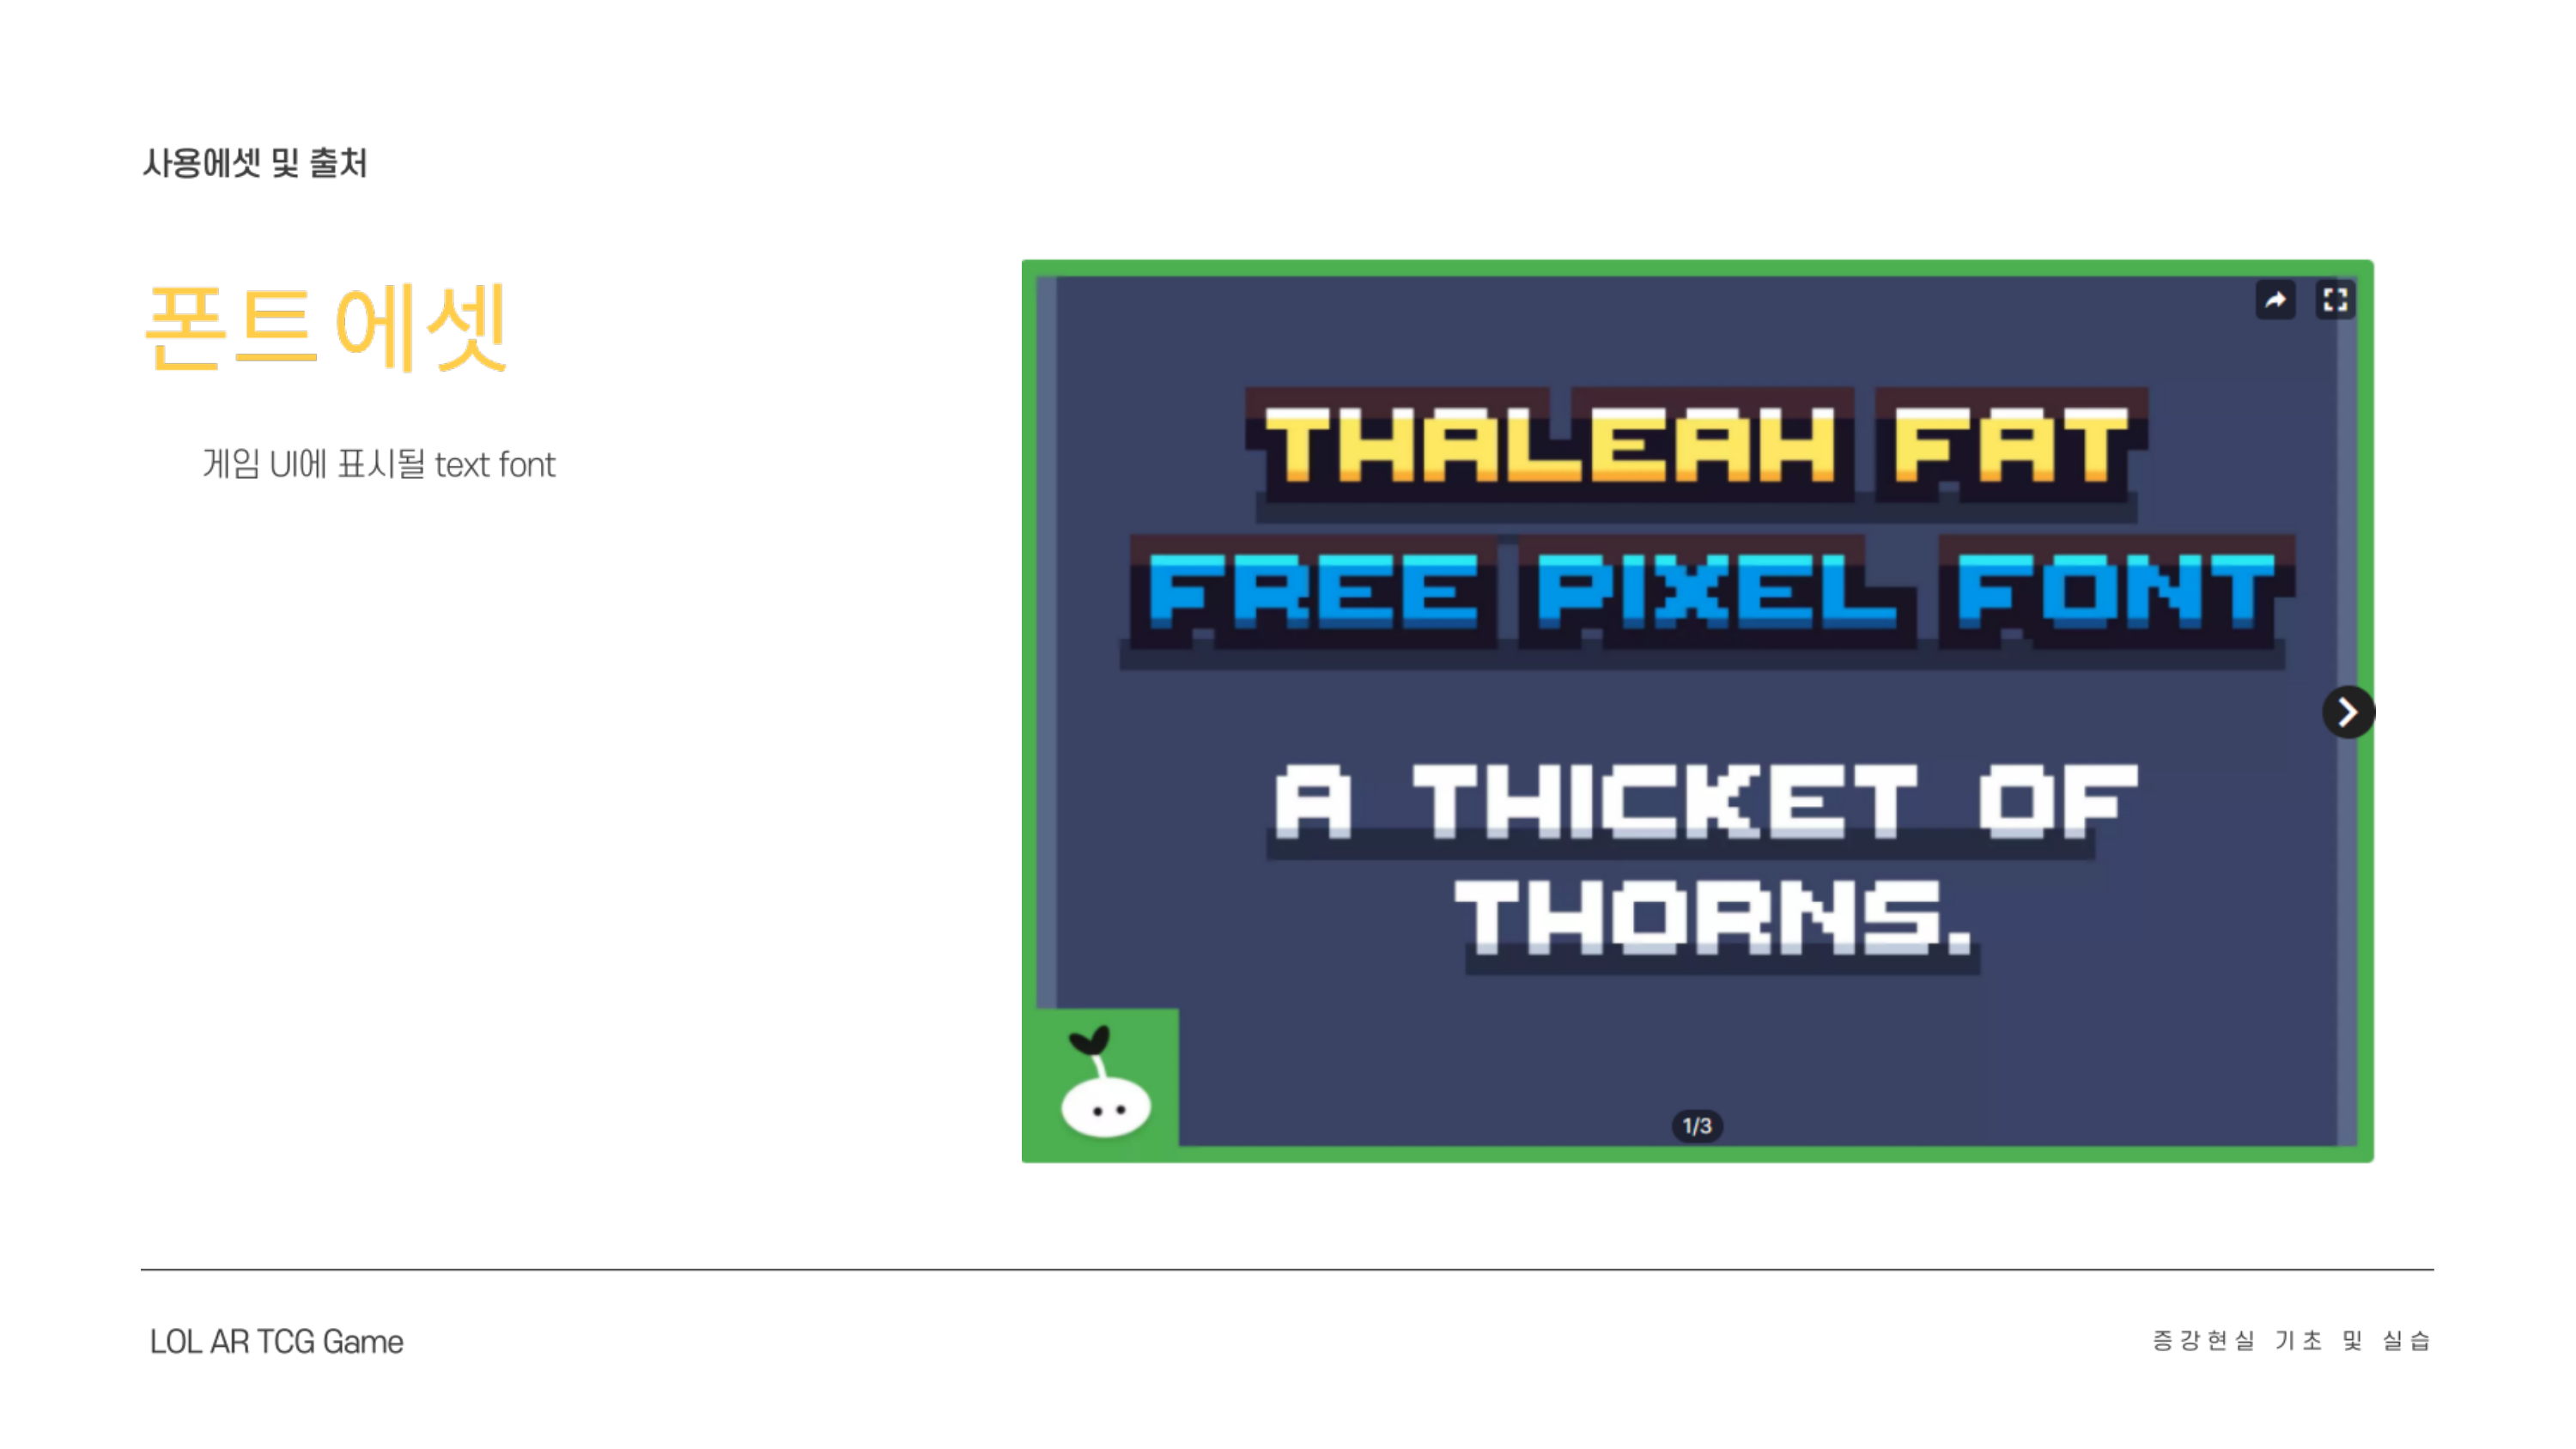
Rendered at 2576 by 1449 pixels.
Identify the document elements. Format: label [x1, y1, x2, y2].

picture [1926, 1322, 2442, 1366]
picture [146, 1315, 420, 1378]
picture [136, 135, 384, 200]
text_box [1022, 253, 2376, 1166]
picture [126, 239, 571, 501]
